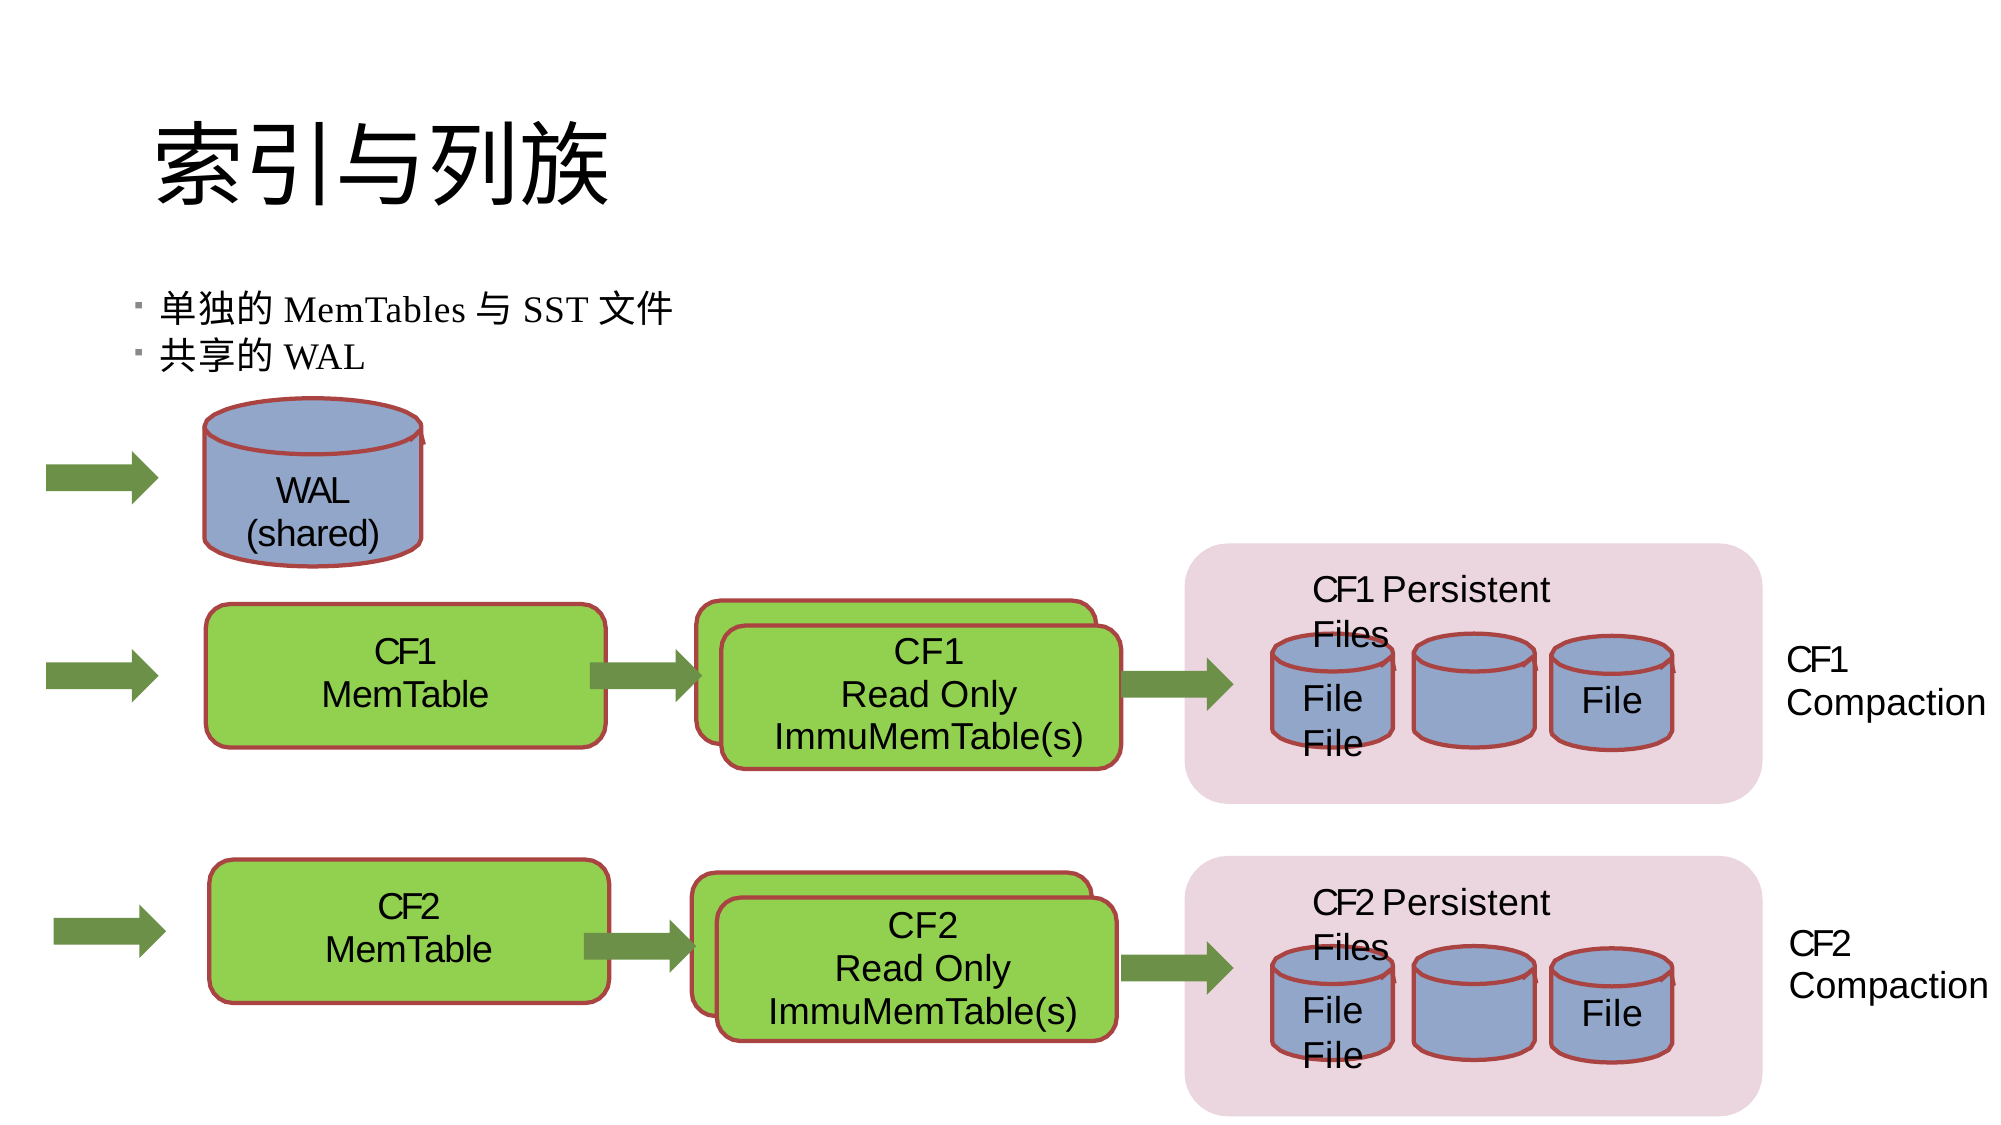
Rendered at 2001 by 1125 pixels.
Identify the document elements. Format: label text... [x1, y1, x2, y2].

text_box [46, 450, 159, 505]
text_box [1184, 855, 1763, 1117]
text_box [689, 870, 1119, 1044]
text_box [202, 396, 426, 569]
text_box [203, 601, 608, 750]
text_box [1121, 954, 1184, 982]
text_box CF1 Compaction [1783, 635, 1991, 723]
title 索引与列族 [137, 59, 1863, 278]
text_box [608, 648, 694, 703]
text_box [53, 904, 167, 958]
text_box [1549, 946, 1677, 1065]
text_box CF2 Compaction [1786, 918, 1994, 1007]
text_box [1549, 633, 1677, 753]
text_box [46, 648, 159, 703]
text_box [207, 857, 612, 1006]
text_box 单独的MemTables与SST文件 共享的WAL WAL (shared) [129, 236, 726, 555]
text_box [1124, 670, 1184, 698]
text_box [1184, 543, 1763, 804]
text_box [694, 598, 1124, 772]
text_box [612, 919, 689, 973]
